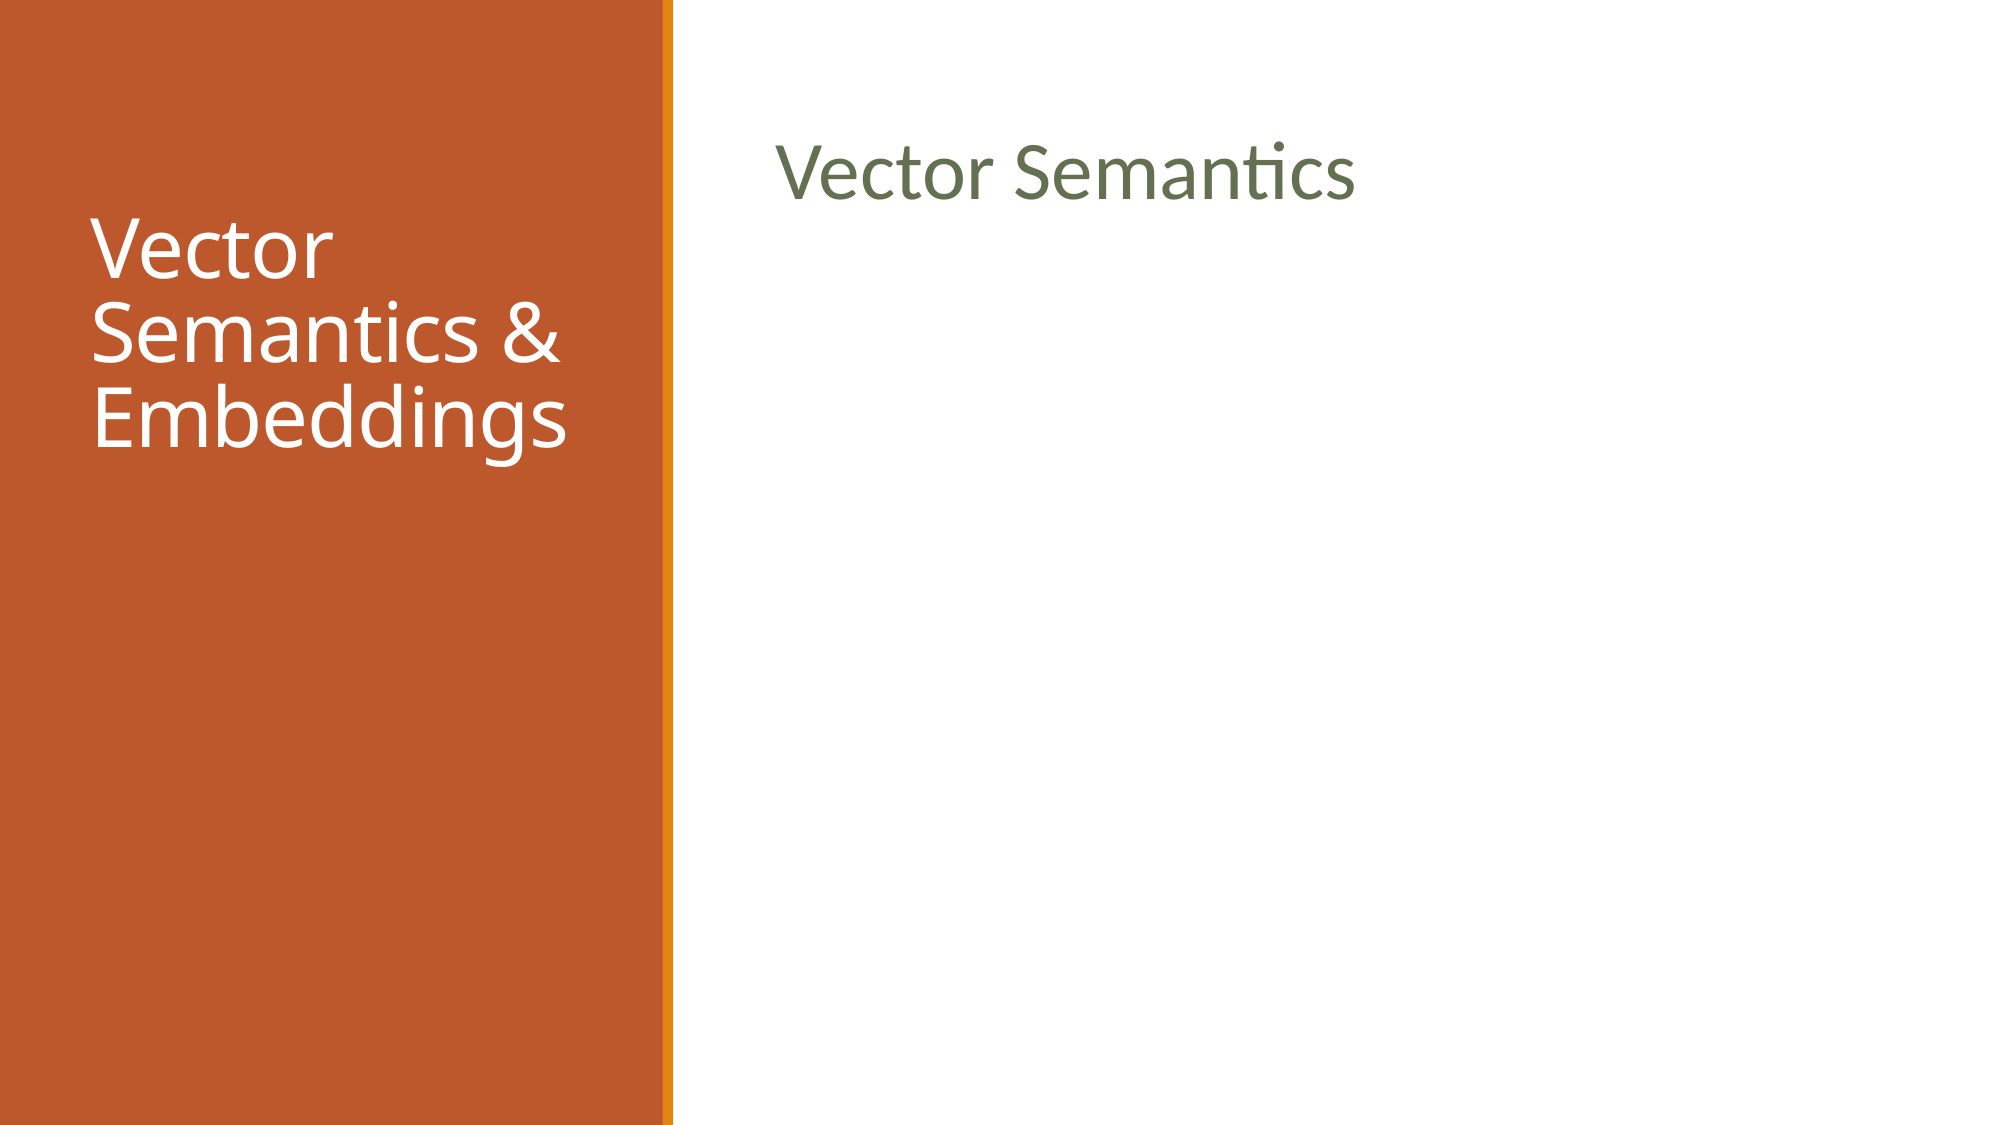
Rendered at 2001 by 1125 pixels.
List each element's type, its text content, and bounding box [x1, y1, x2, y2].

list Vector Semantics [756, 120, 1853, 983]
title Vector Semantics & Embeddings [75, 97, 600, 473]
